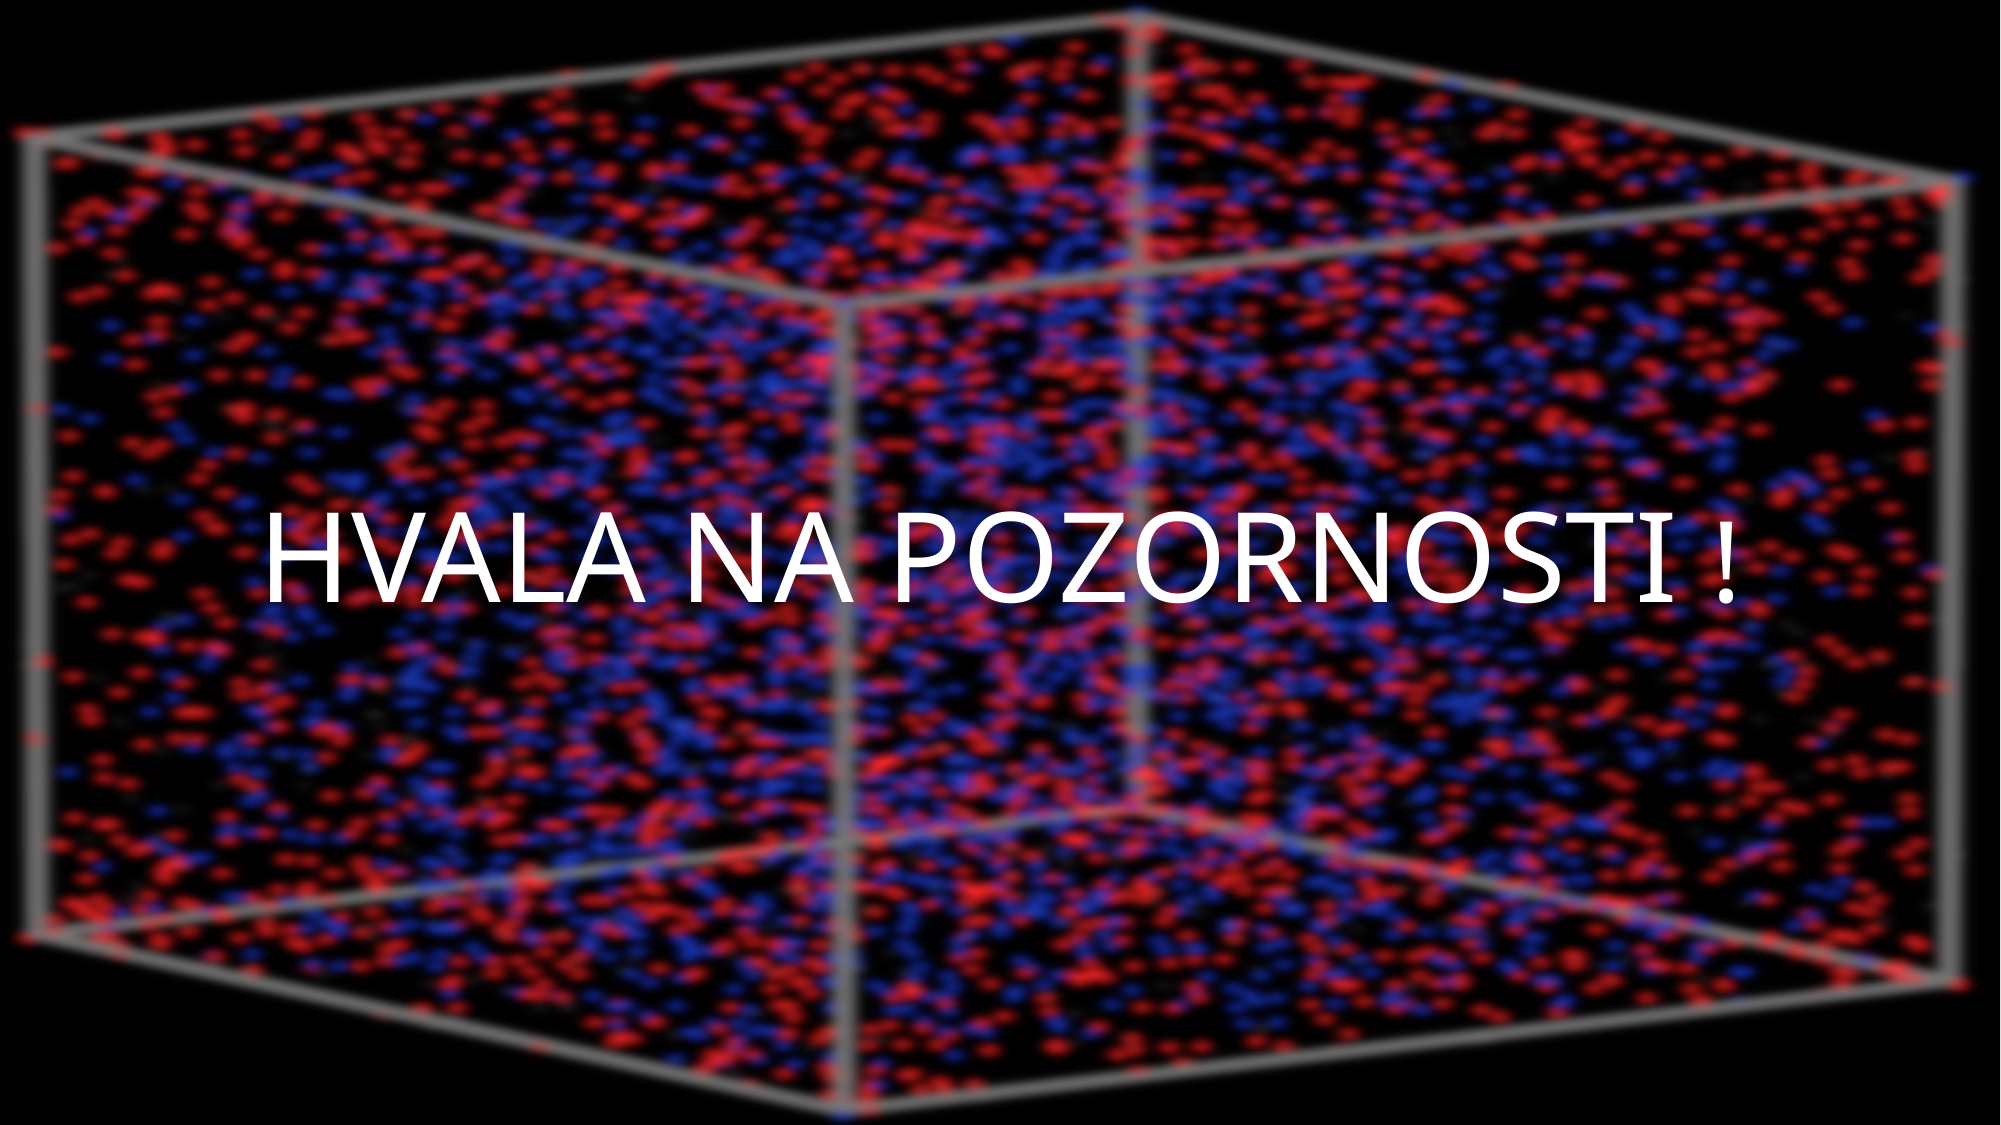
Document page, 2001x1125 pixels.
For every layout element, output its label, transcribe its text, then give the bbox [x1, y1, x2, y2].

picture [0, 0, 2001, 1125]
title Hvala na pozornosti ! [137, 463, 1863, 662]
